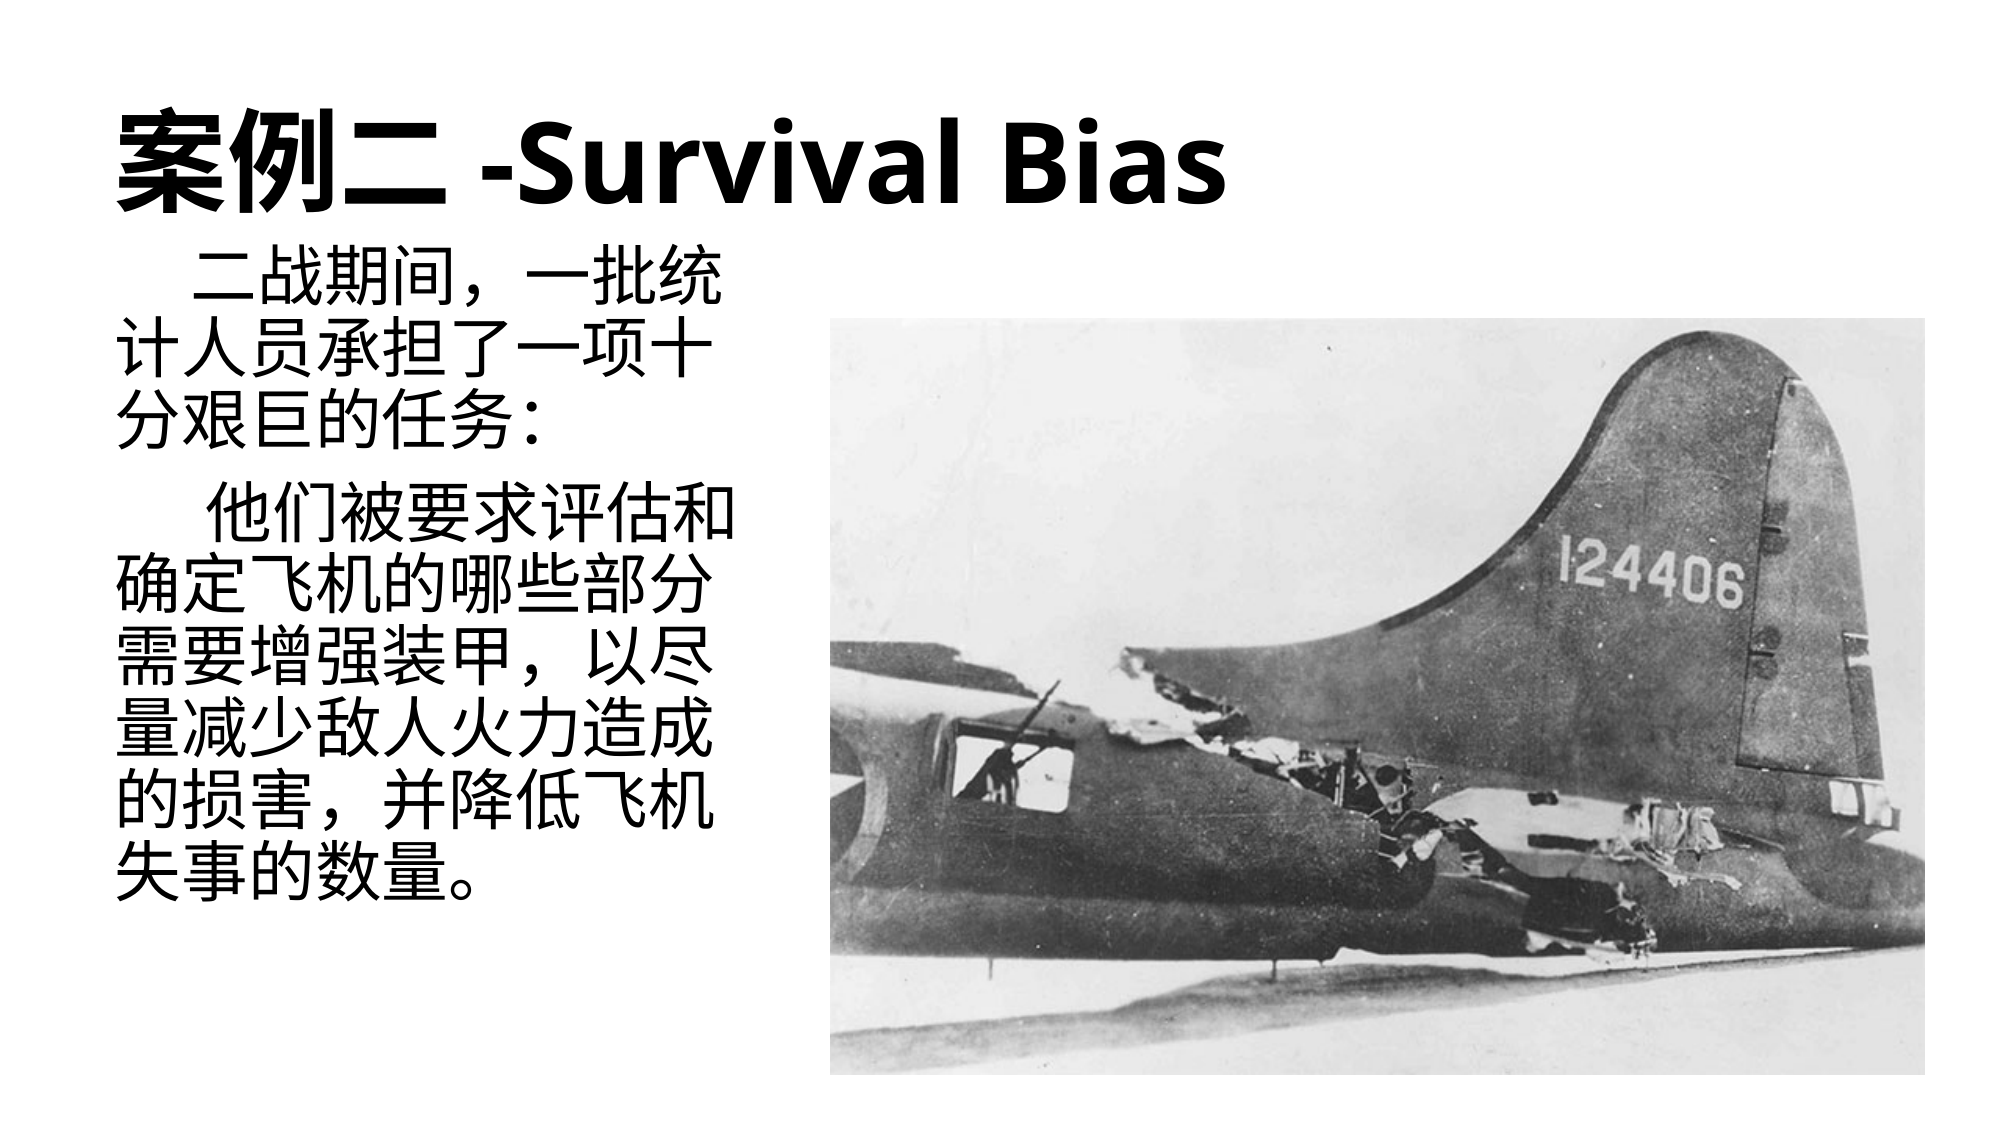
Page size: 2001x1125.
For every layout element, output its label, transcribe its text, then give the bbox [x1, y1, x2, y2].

title 案例二-Survival Bias [99, 44, 1420, 236]
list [830, 318, 1925, 1076]
list 二战期间，一批统计人员承担了一项十分艰巨的任务： 他们被要求评估和确定飞机的哪些部分需要增强装甲，以尽量减少敌人火力造成的损害，并降低飞机失事的数量。 [99, 235, 758, 1005]
